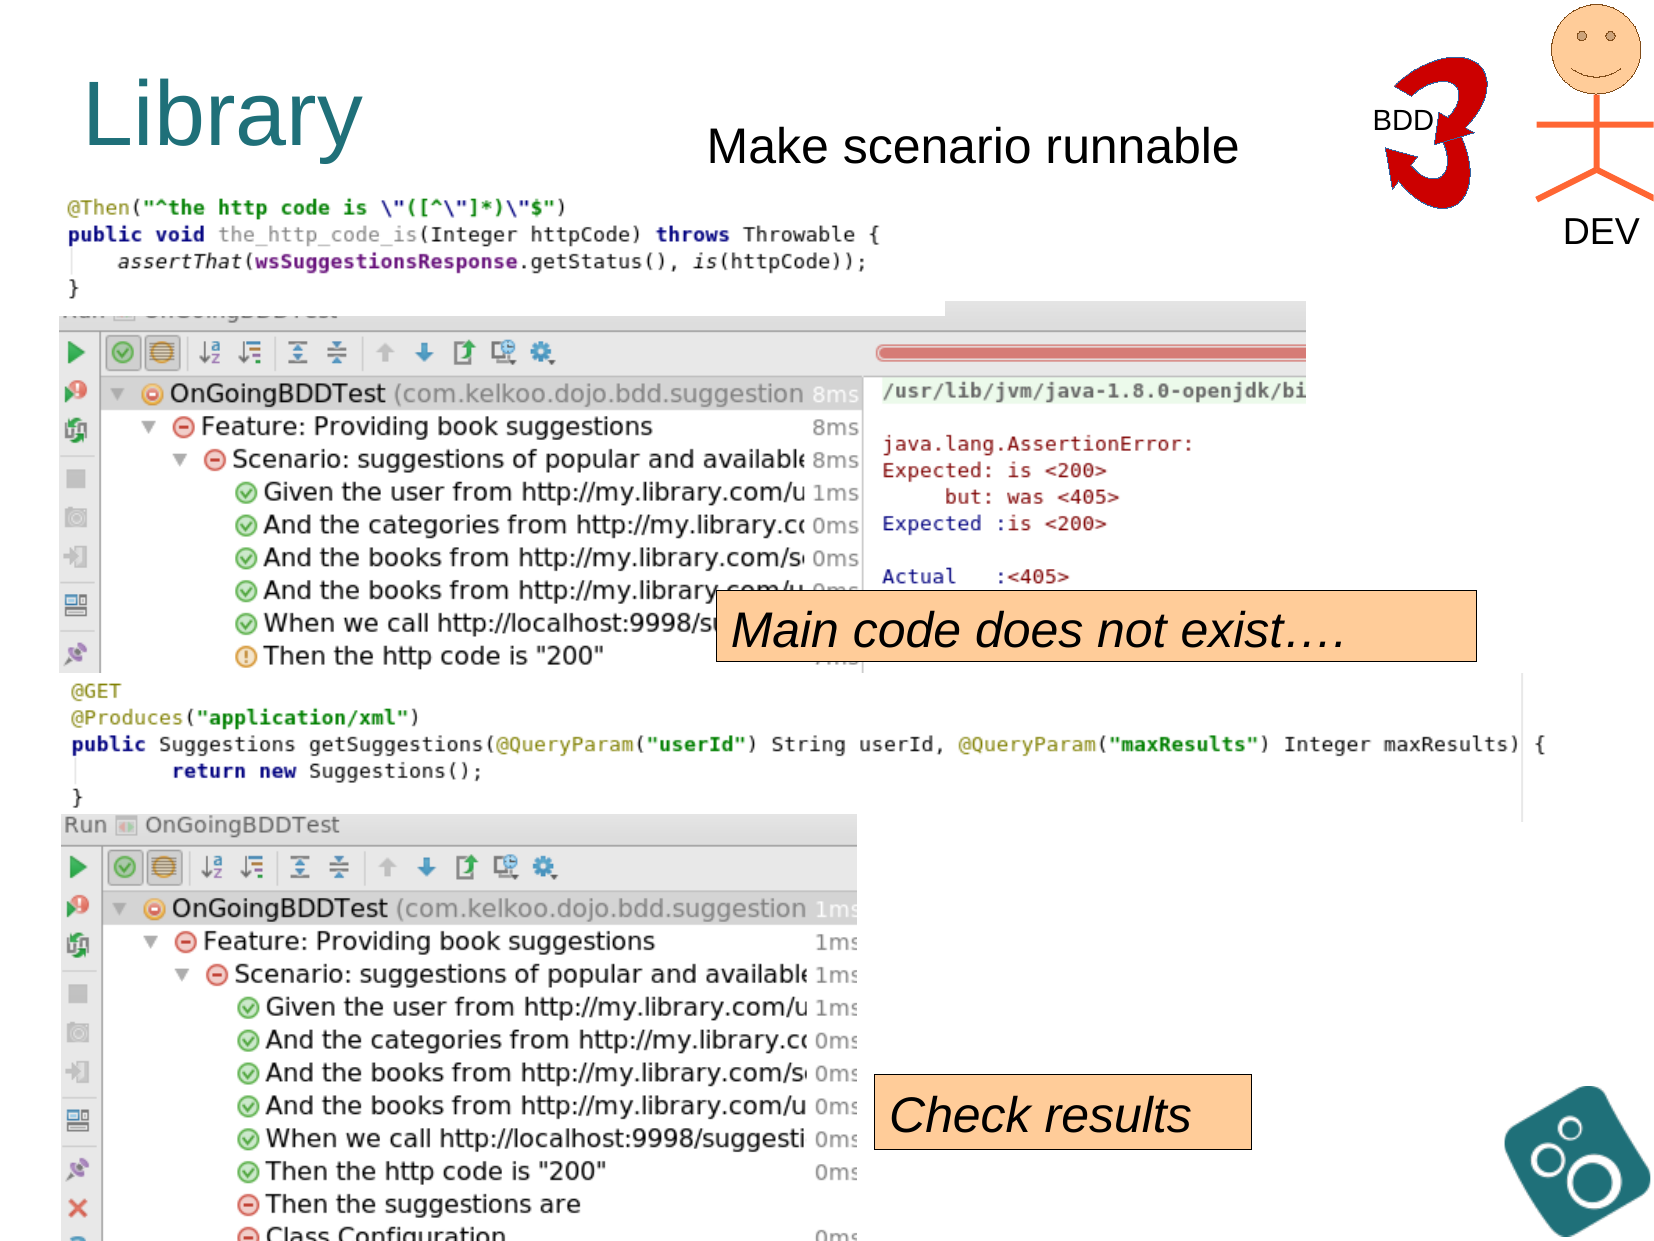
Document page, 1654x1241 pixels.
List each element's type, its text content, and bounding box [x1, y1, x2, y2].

text_box BDD [1343, 93, 1458, 141]
text_box Make scenario runnable [596, 106, 1351, 177]
text_box [1551, 4, 1641, 95]
text_box [1385, 137, 1471, 209]
picture [43, 188, 1621, 1241]
text_box DEV [1536, 199, 1654, 256]
text_box [1394, 57, 1488, 145]
text_box Main code does not exist…. [1310, 590, 1477, 662]
text_box Library [82, 5, 496, 187]
text_box Check results [874, 1074, 1252, 1150]
picture [1503, 1086, 1654, 1237]
